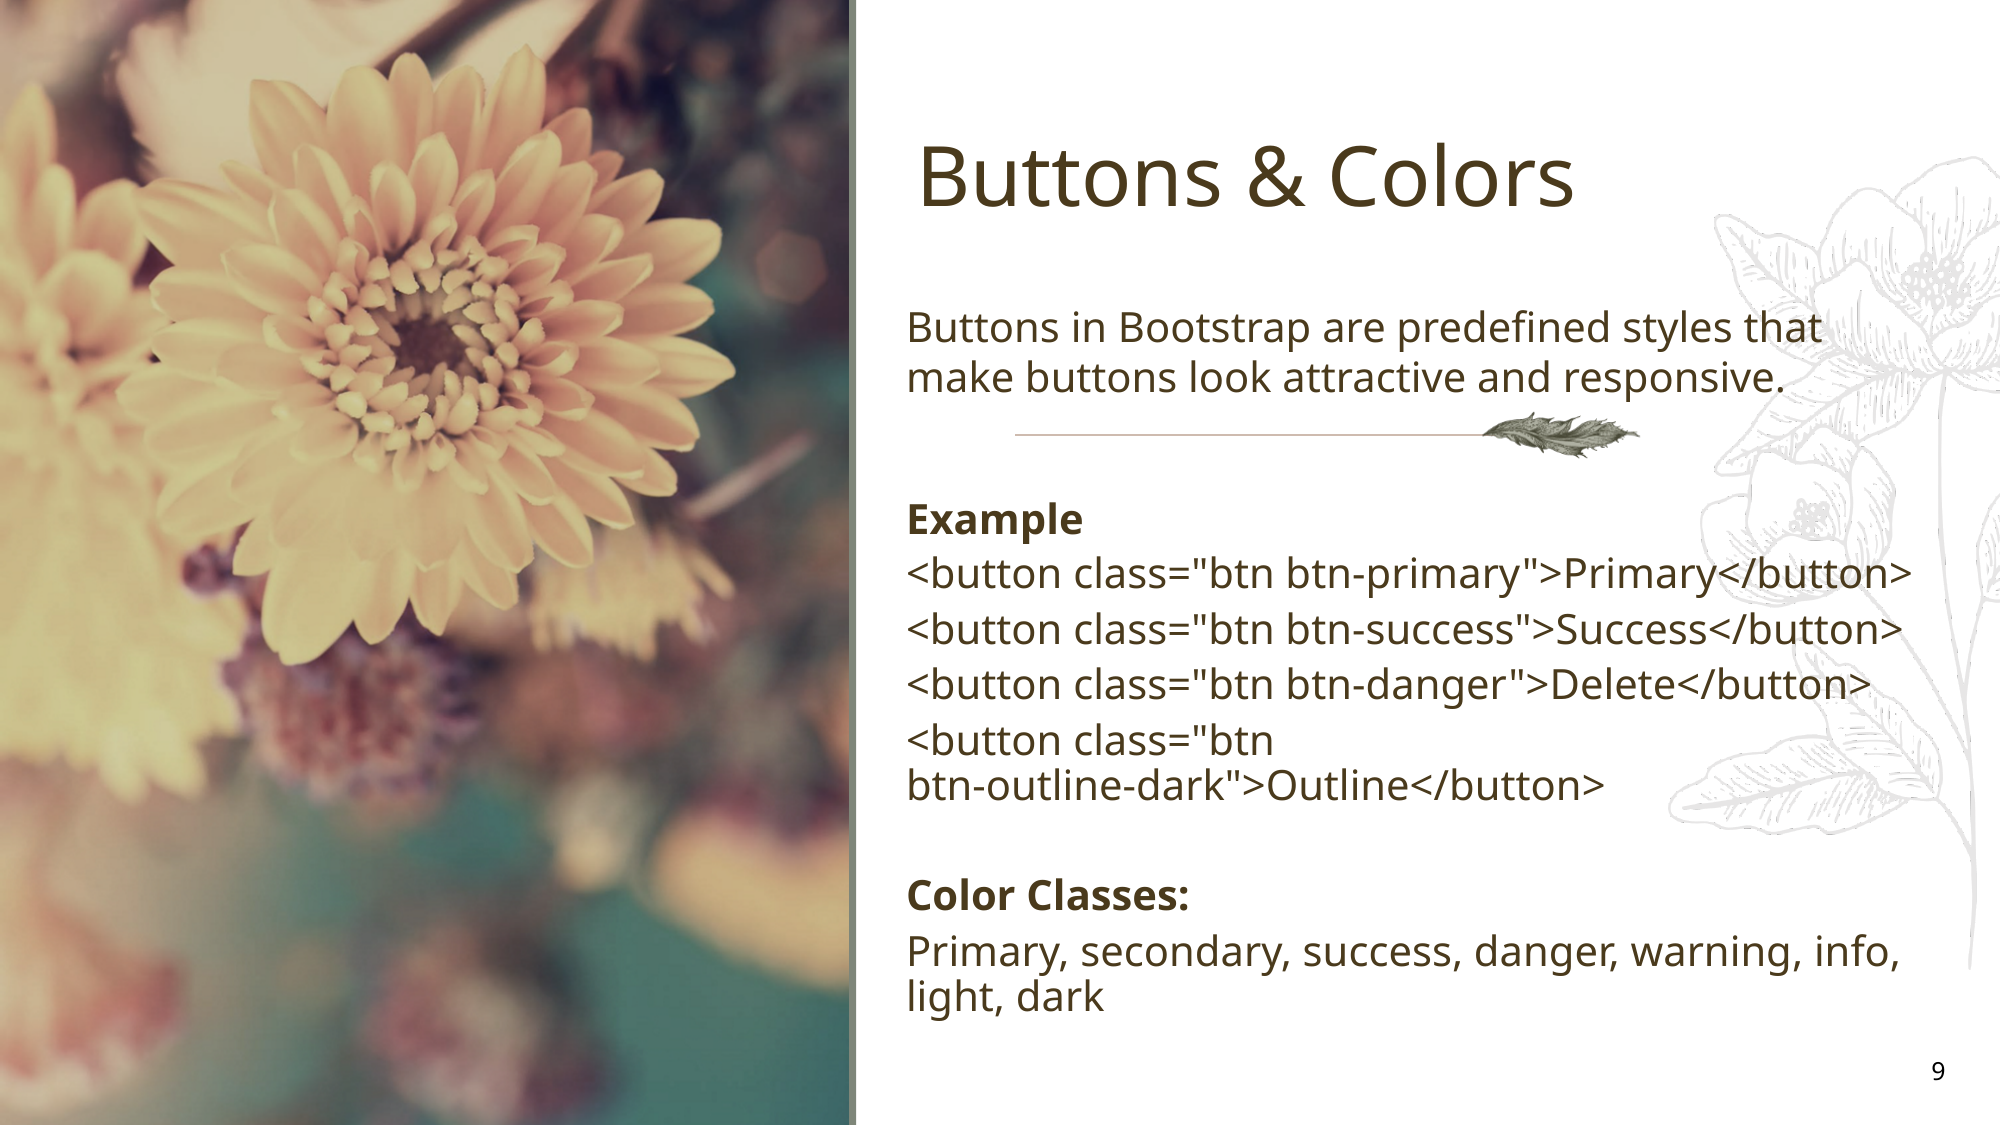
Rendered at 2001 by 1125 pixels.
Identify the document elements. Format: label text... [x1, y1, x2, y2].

list Buttons in Bootstrap are predefined styles that make buttons look attractive and responsive. Example <button class="btn btn-primary">Primary</button> <button class="btn btn-success">Success</button> <button class="btn btn-danger">Delete</button> <button class="btn btn-outline-dark">Outline</button> Color Classes: Primary, secondary, success, danger, warning, info, light, dark [891, 293, 1931, 1099]
title Buttons & Colors [901, 0, 1883, 233]
picture [0, 0, 849, 1125]
slide_number 9 [1842, 1042, 1961, 1103]
picture [1633, 121, 2000, 1004]
